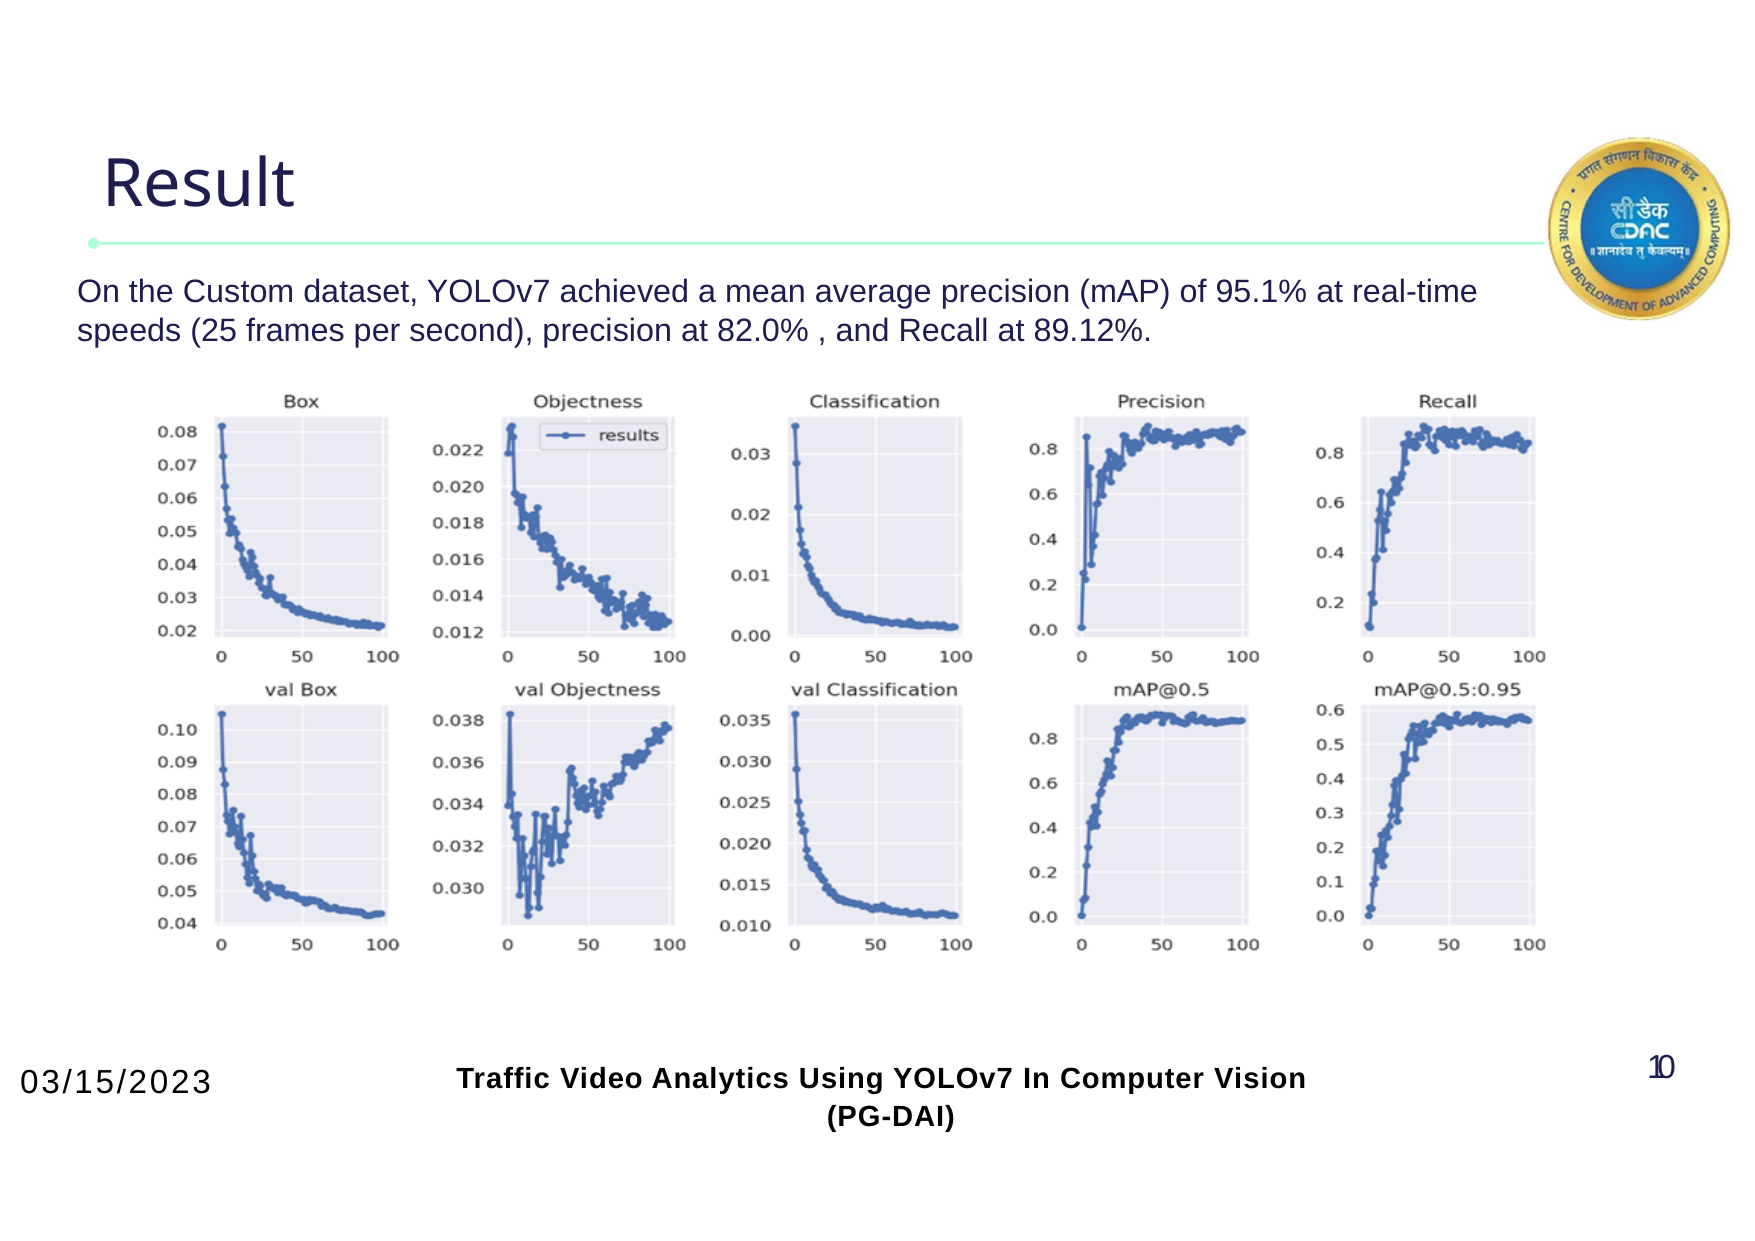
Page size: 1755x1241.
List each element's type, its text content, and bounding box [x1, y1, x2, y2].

title Result [102, 140, 852, 221]
list On the Custom dataset, YOLOv7 achieved a mean average precision (mAP) of 95.1% at real-time speeds (25 frames per second), precision at 82.0% , and Recall at 89.12%. [77, 270, 1568, 349]
picture [1546, 135, 1732, 322]
slide_number Traffic Video Analytics Using YOLOv7 In Computer Vision (PG-DAI) [337, 1057, 1426, 1241]
footer 03/15/2023 [18, 1057, 228, 1241]
picture [135, 377, 1568, 971]
slide_number 10 [1640, 1042, 1688, 1241]
